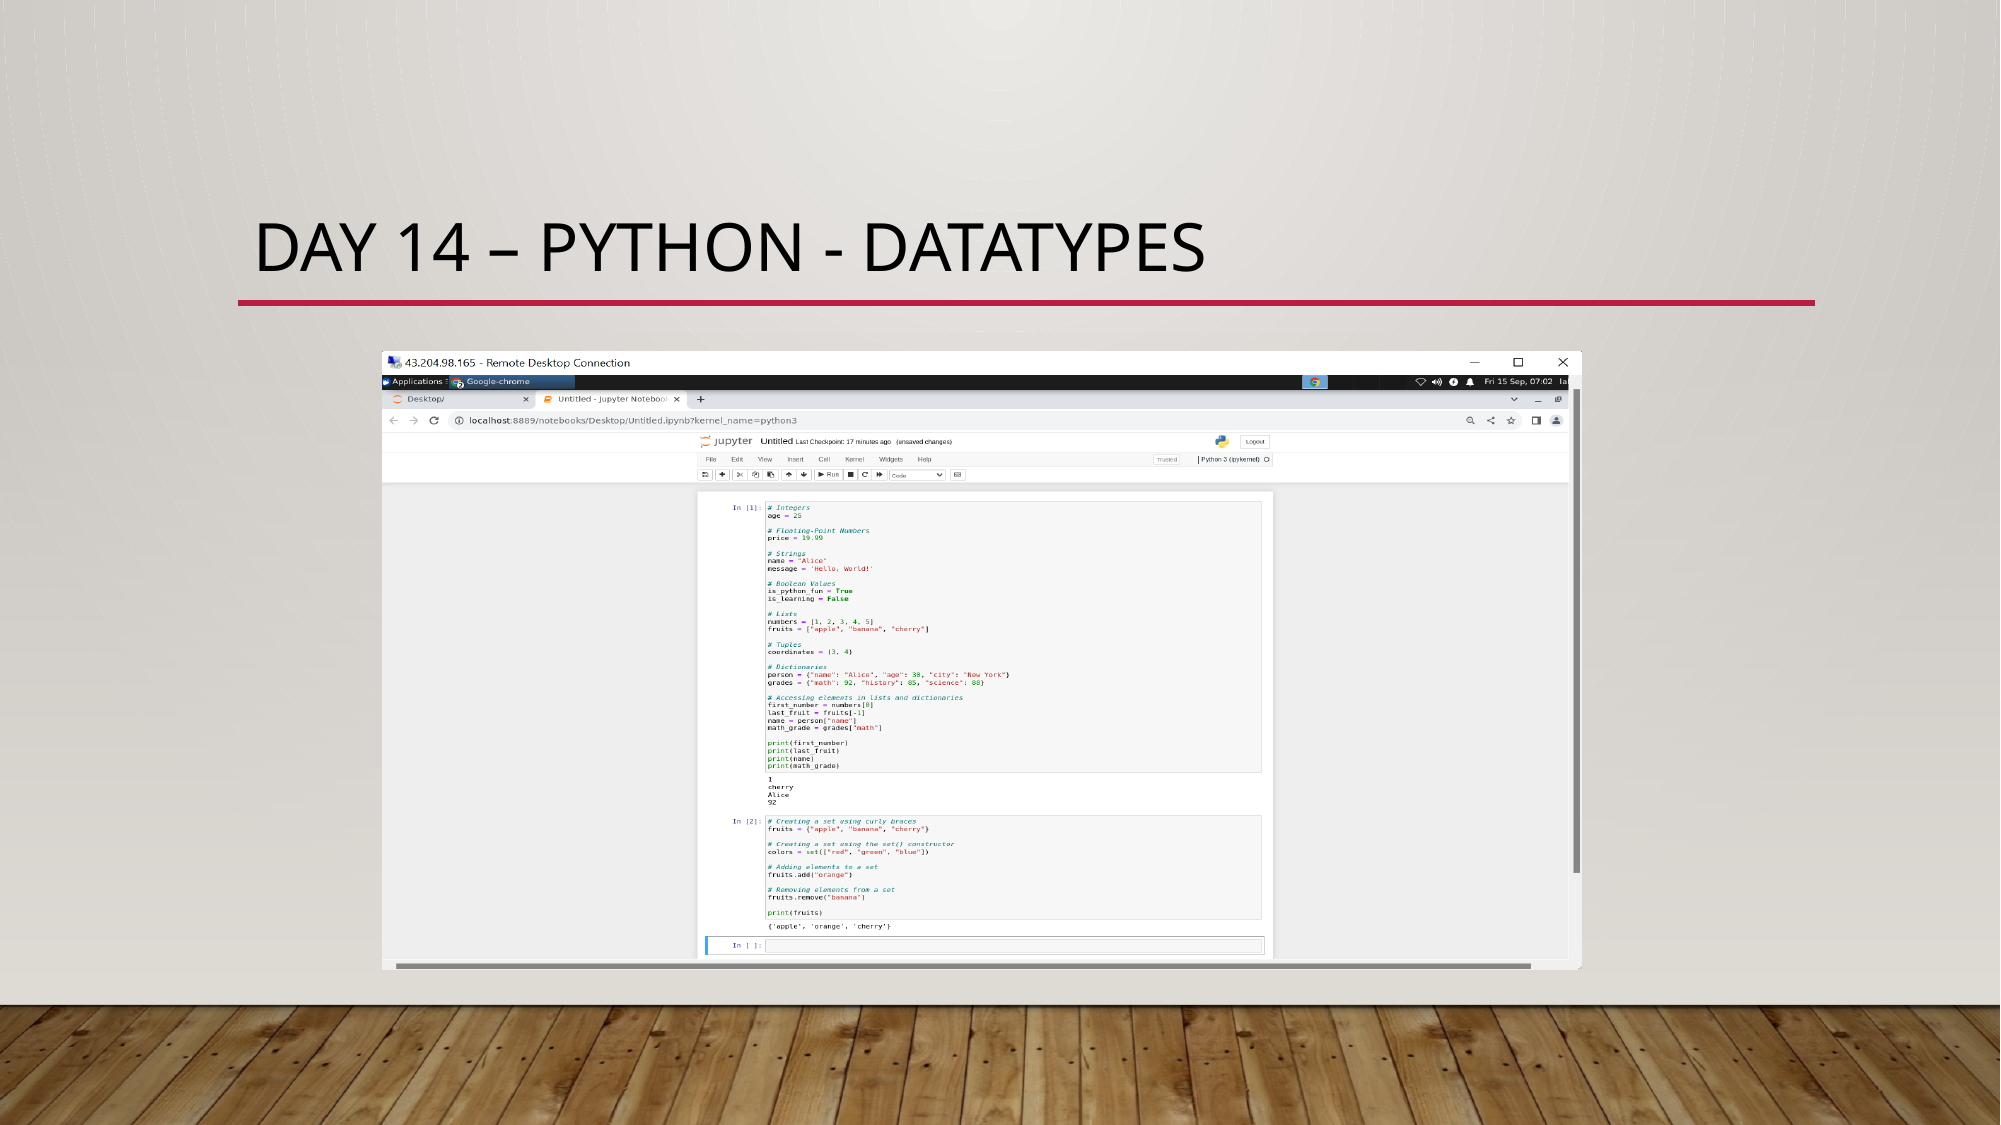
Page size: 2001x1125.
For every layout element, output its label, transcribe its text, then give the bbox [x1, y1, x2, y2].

title Day 14 – Python - Datatypes [238, 206, 1814, 305]
picture [0, 1005, 2000, 1125]
picture [382, 351, 1582, 970]
